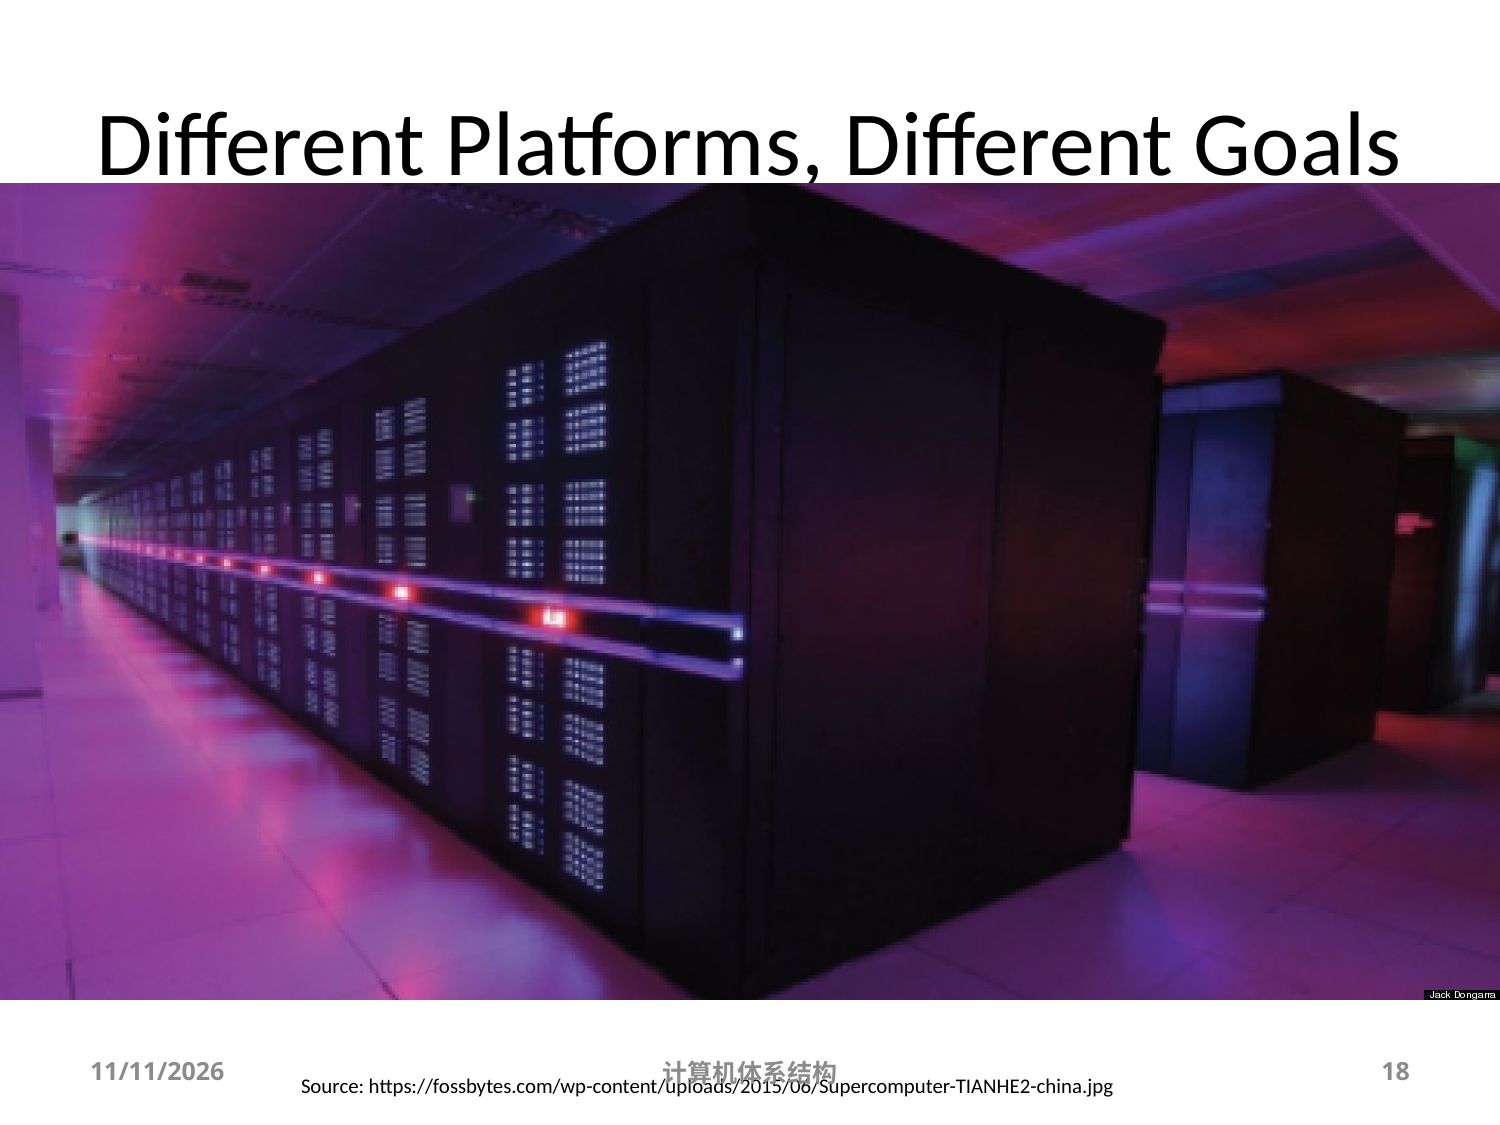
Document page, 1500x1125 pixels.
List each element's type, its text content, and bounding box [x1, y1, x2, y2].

title Different Platforms, Different Goals [75, 45, 1425, 181]
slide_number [75, 1042, 425, 1103]
text_box Source: https://fossbytes.com/wp-content/uploads/2015/06/Supercomputer-TIANHE2-china.jpg [153, 1065, 1128, 1106]
footer 计算机体系结构 [512, 1042, 988, 1103]
slide_number 18 [1074, 1042, 1425, 1103]
picture [0, 182, 1500, 1000]
